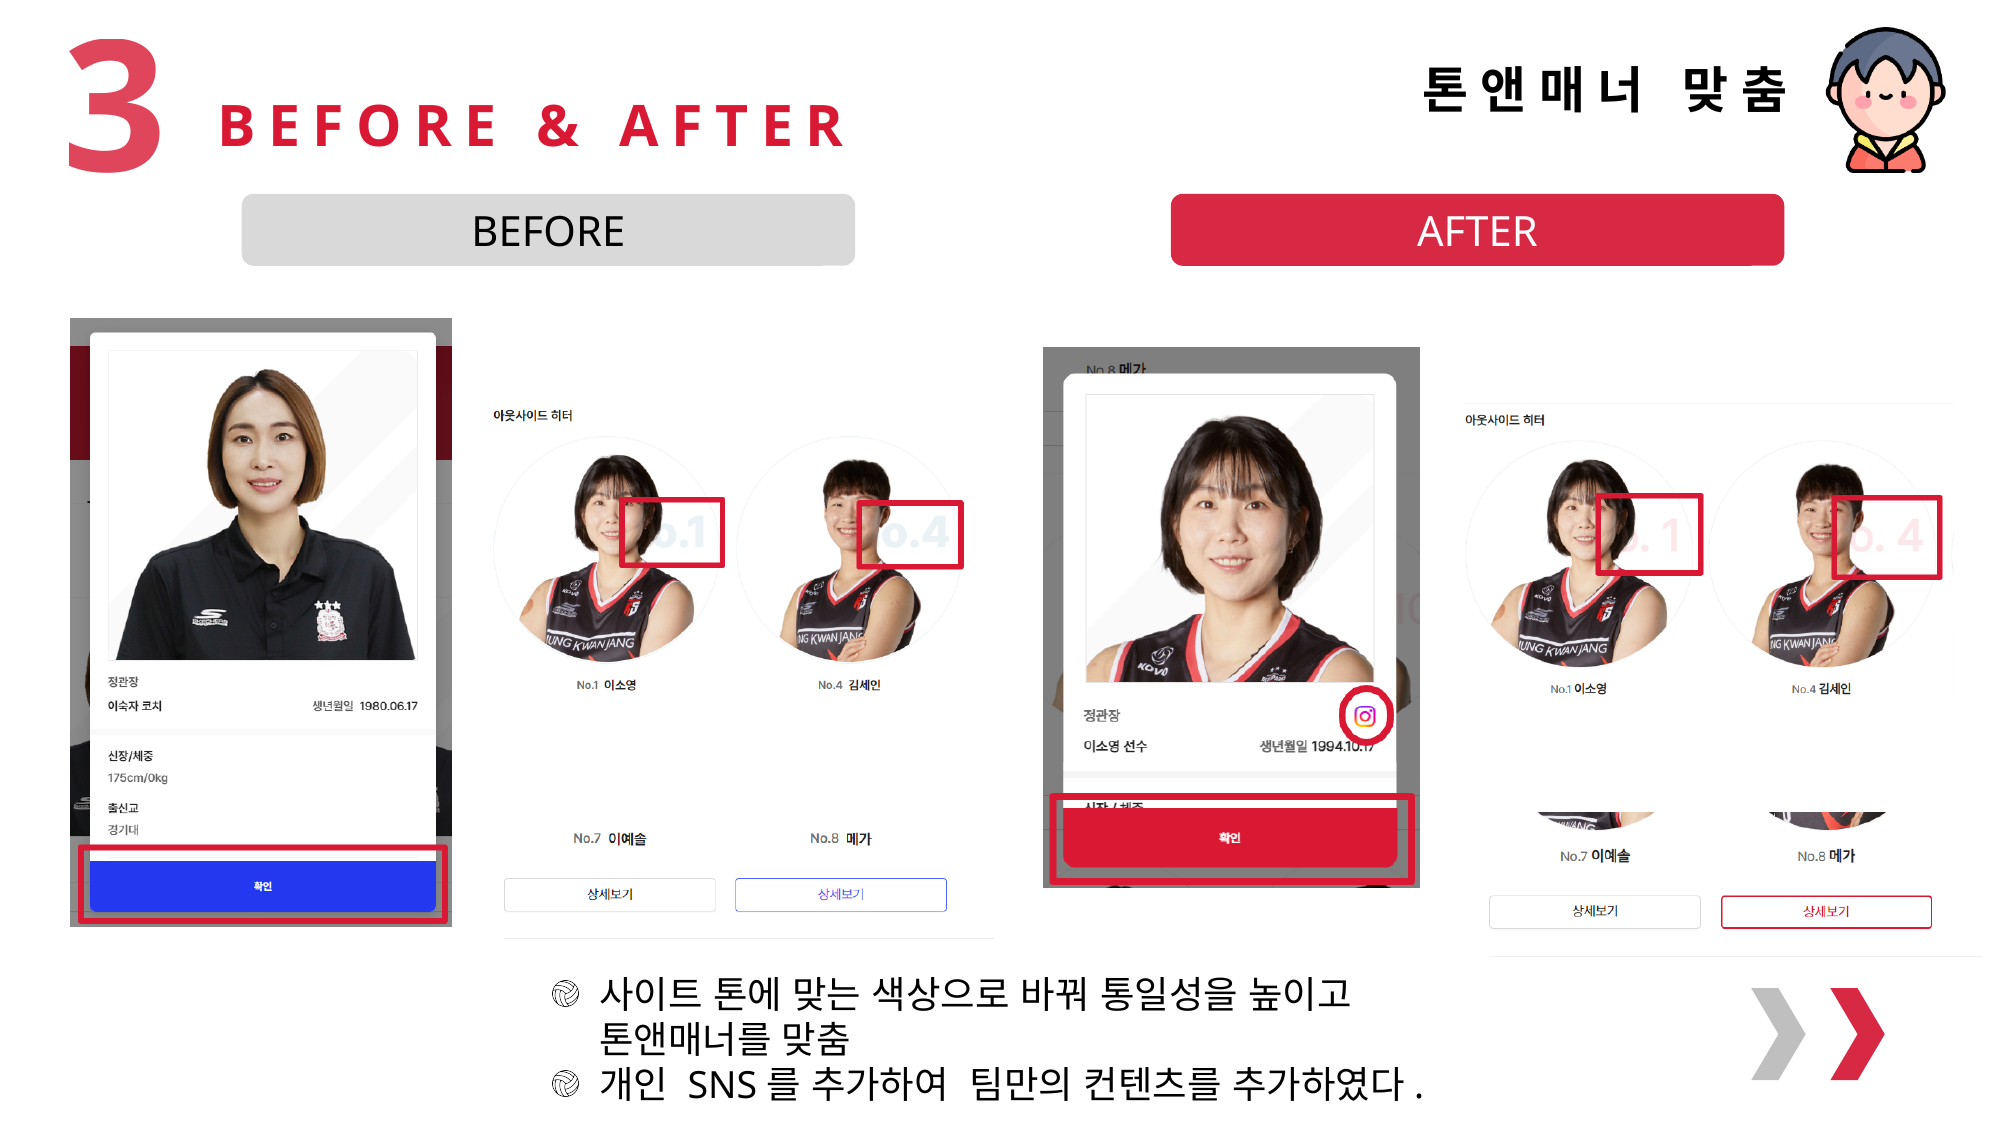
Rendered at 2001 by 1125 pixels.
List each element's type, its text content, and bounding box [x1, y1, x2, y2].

picture [552, 1070, 579, 1097]
picture [1813, 27, 1958, 173]
text_box [1828, 987, 1886, 1082]
text_box [1749, 987, 1807, 1082]
text_box BEFORE & AFTER [242, 67, 873, 190]
text_box 톤앤매너 맞춤 [1361, 34, 1813, 151]
text_box 사이트 톤에 맞는 색상으로 바꿔 통일성을 높이고 톤앤매너를 맞춤 개인 SNS를 추가하여 팀만의 컨텐츠를 추가하였다. [537, 963, 1540, 1114]
picture [552, 980, 579, 1007]
picture [70, 318, 452, 927]
picture [1463, 812, 1982, 963]
picture [480, 398, 974, 713]
picture [1447, 399, 1954, 713]
picture [478, 828, 994, 948]
picture [1043, 347, 1420, 888]
text_box 3 [47, 0, 242, 216]
text_box AFTER [1169, 192, 1786, 267]
text_box BEFORE [240, 192, 857, 267]
